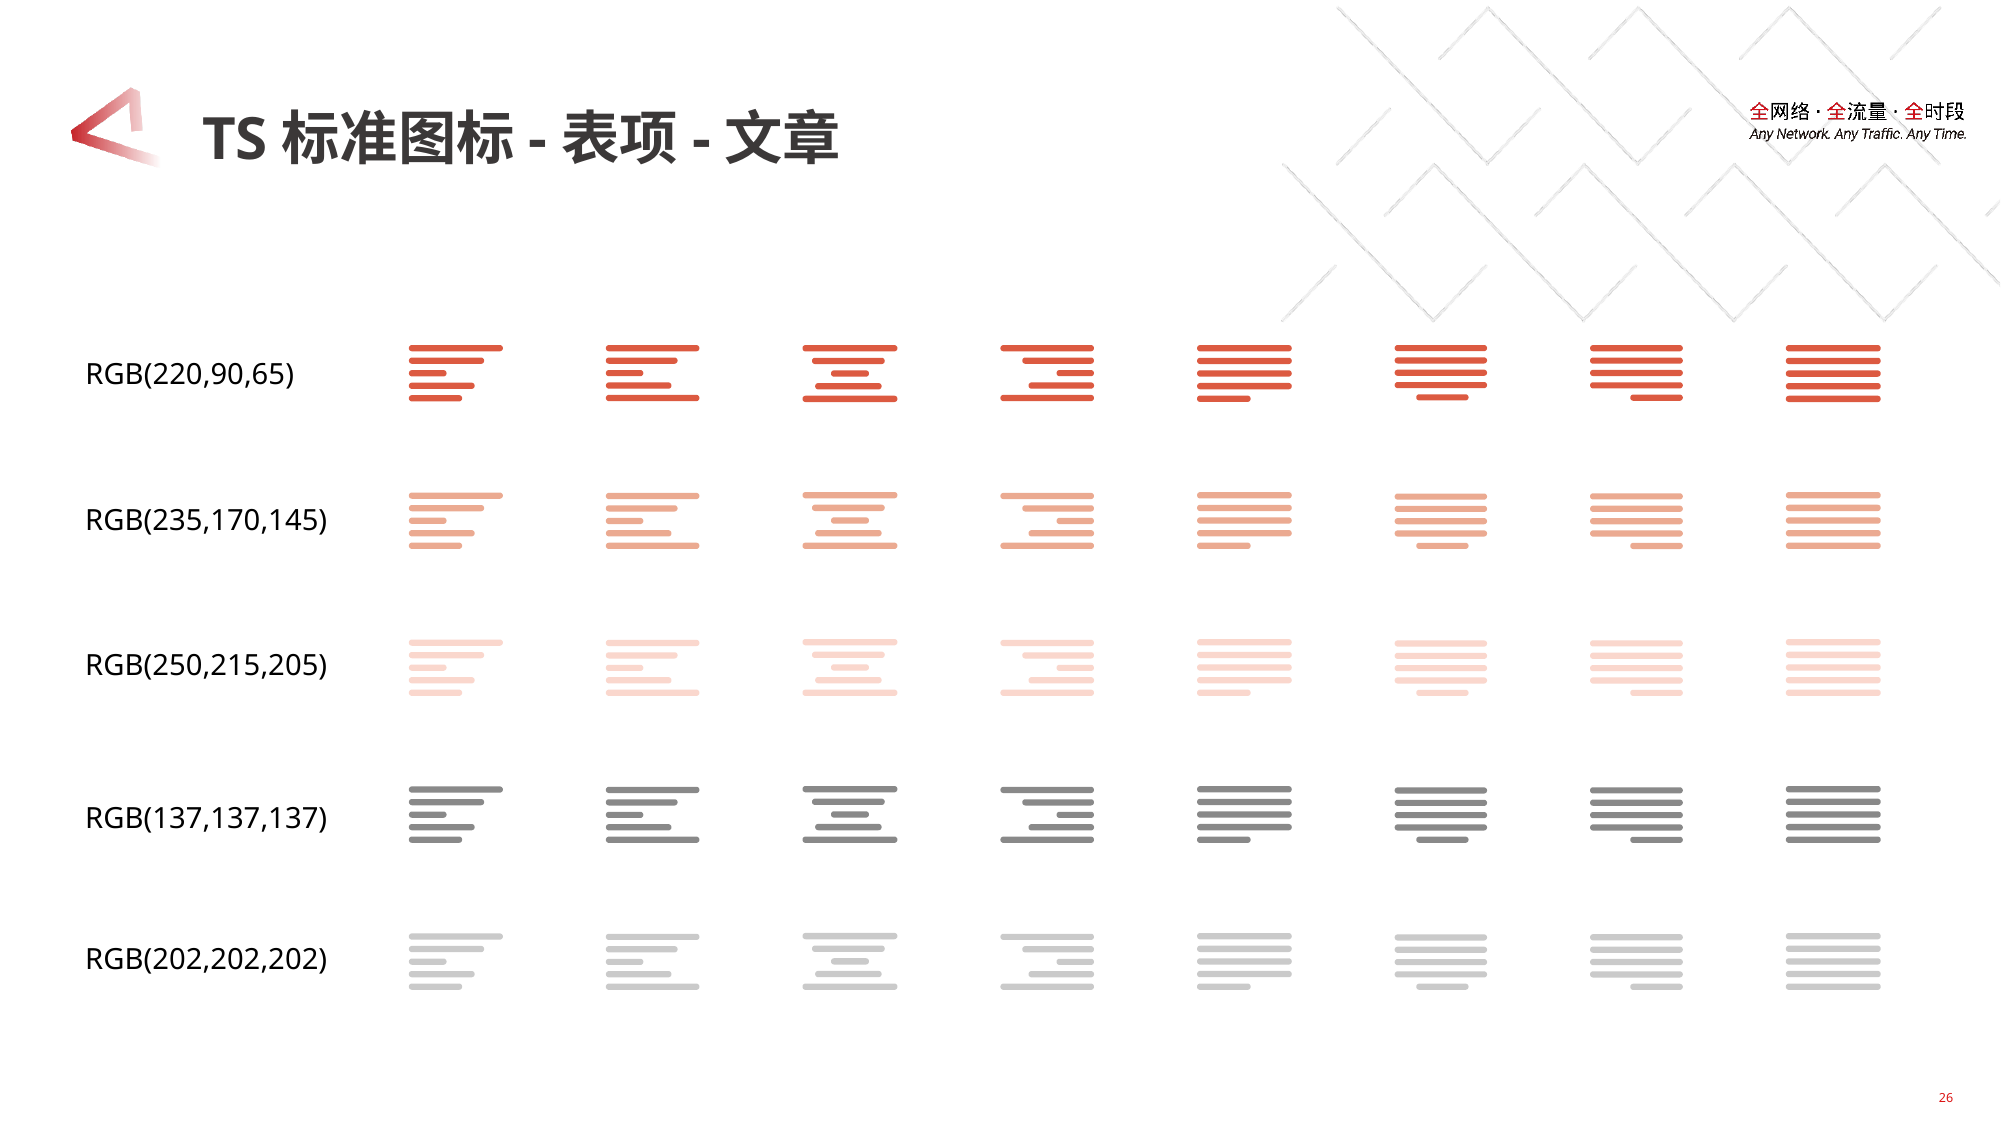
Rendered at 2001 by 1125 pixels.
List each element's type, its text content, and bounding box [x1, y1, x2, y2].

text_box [1000, 639, 1094, 696]
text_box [1394, 640, 1488, 696]
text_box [1394, 787, 1488, 843]
picture [1236, 0, 2001, 394]
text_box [1394, 493, 1488, 550]
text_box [1197, 786, 1292, 843]
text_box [1000, 786, 1094, 843]
title TS标准图标-表项-文章 [187, 45, 1494, 193]
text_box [408, 639, 503, 696]
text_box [1590, 640, 1683, 696]
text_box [1197, 639, 1292, 696]
text_box RGB(202,202,202) [70, 932, 343, 983]
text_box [408, 786, 503, 843]
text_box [1197, 492, 1292, 549]
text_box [1785, 785, 1881, 843]
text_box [802, 638, 898, 696]
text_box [1197, 932, 1292, 990]
text_box RGB(235,170,145) [70, 493, 343, 544]
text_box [1590, 787, 1683, 843]
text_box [1197, 345, 1292, 402]
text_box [1000, 492, 1094, 549]
text_box RGB(250,215,205) [70, 639, 343, 689]
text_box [605, 492, 700, 549]
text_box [802, 785, 898, 843]
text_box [1590, 934, 1683, 990]
picture [68, 66, 187, 172]
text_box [802, 932, 898, 990]
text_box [802, 491, 898, 549]
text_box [605, 933, 700, 990]
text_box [408, 345, 503, 402]
text_box RGB(220,90,65) [70, 347, 309, 398]
text_box RGB(137,137,137) [70, 792, 343, 842]
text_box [1785, 345, 1881, 402]
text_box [1785, 492, 1881, 549]
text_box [408, 492, 503, 549]
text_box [605, 345, 700, 402]
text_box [1590, 493, 1683, 549]
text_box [605, 786, 700, 843]
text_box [408, 933, 503, 990]
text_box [605, 639, 700, 696]
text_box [1394, 345, 1488, 401]
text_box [1000, 933, 1094, 990]
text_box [1785, 932, 1881, 990]
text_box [1000, 345, 1094, 402]
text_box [1590, 345, 1683, 401]
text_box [1785, 638, 1881, 696]
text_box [802, 345, 898, 402]
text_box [1394, 934, 1488, 990]
